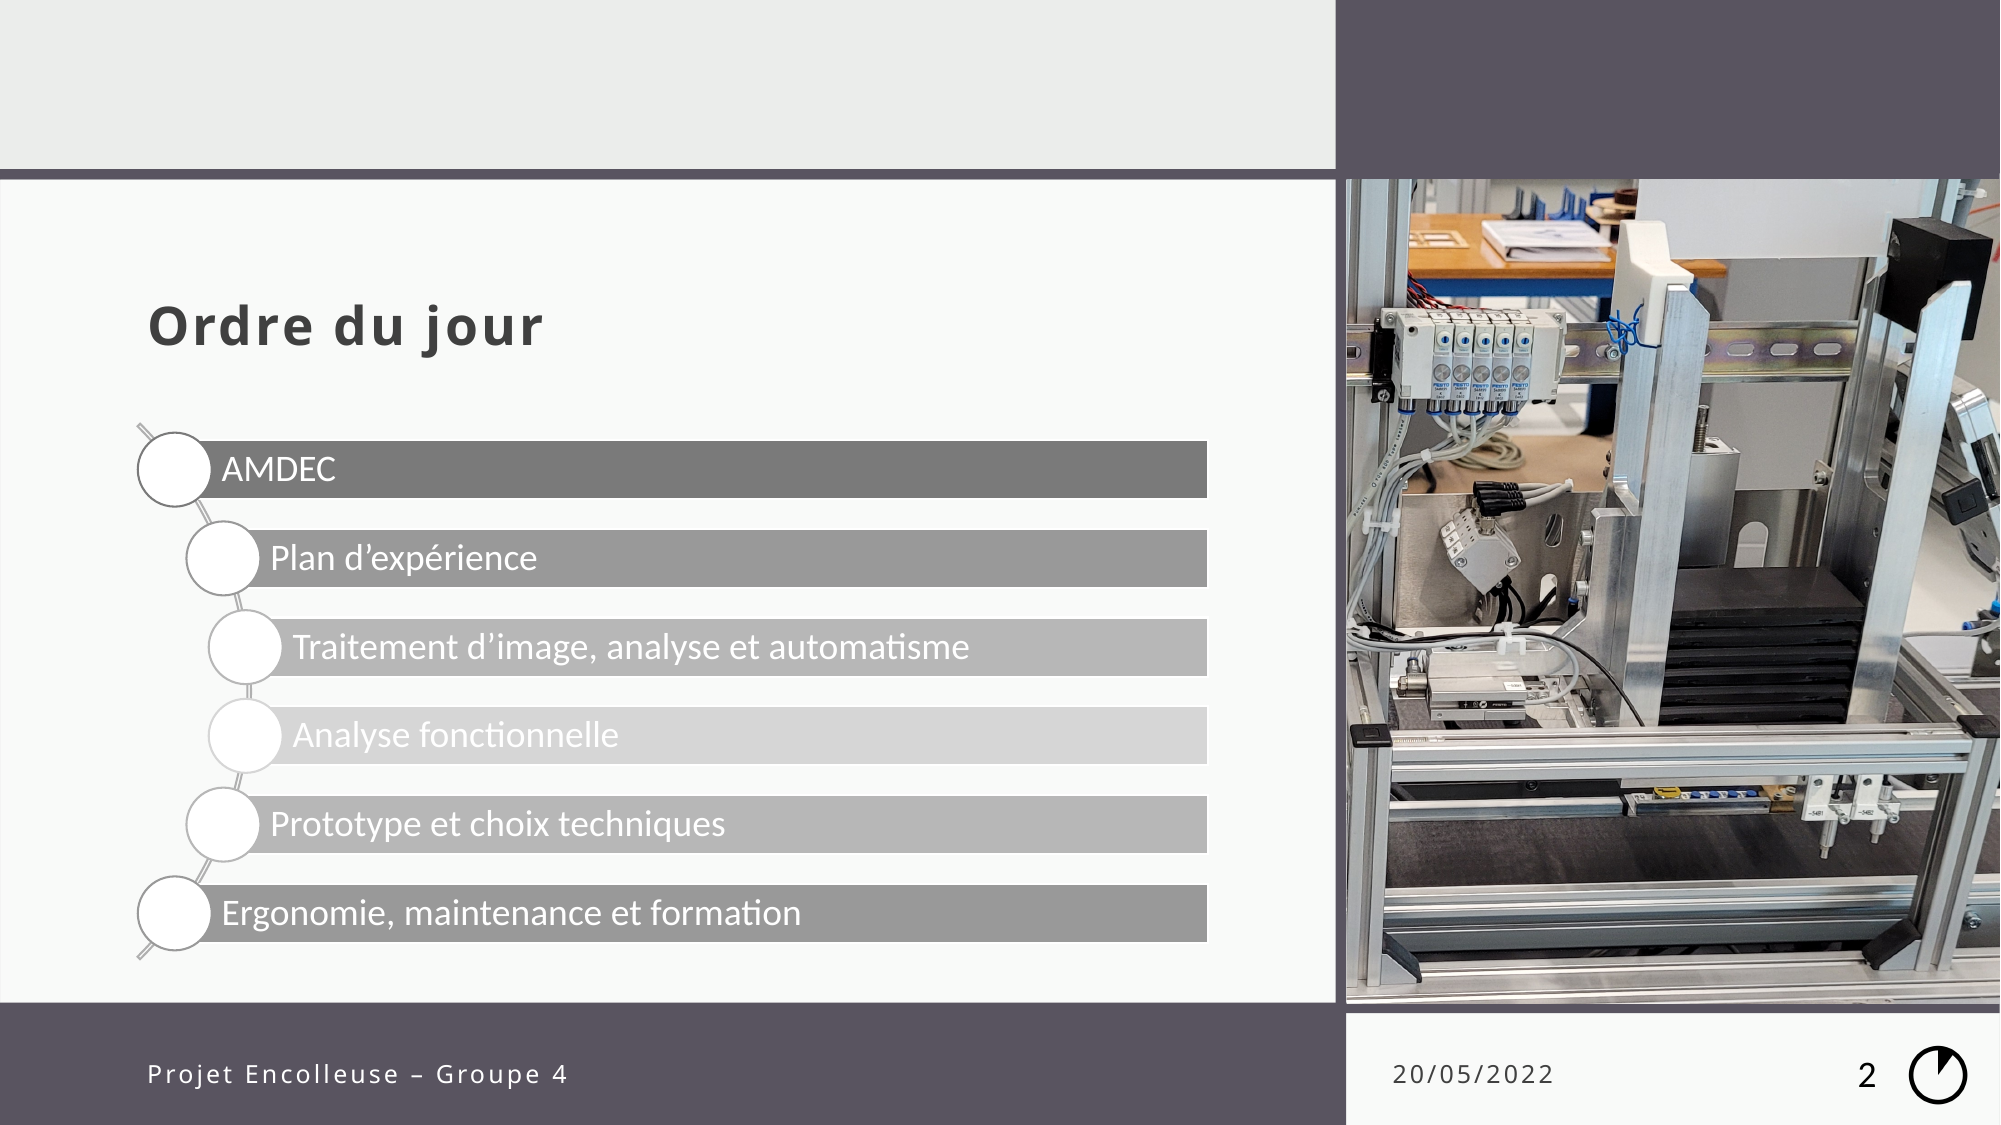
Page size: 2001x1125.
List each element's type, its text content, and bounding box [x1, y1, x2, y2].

text_box 2 [1733, 1034, 1895, 1110]
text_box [129, 410, 1216, 973]
picture [1901, 1037, 1975, 1112]
text_box Projet Encolleuse – Groupe 4 [129, 1034, 1216, 1110]
title Ordre du jour [129, 242, 1216, 372]
text_box 20/05/2022 [1374, 1034, 1684, 1110]
picture [1346, 179, 2000, 1004]
